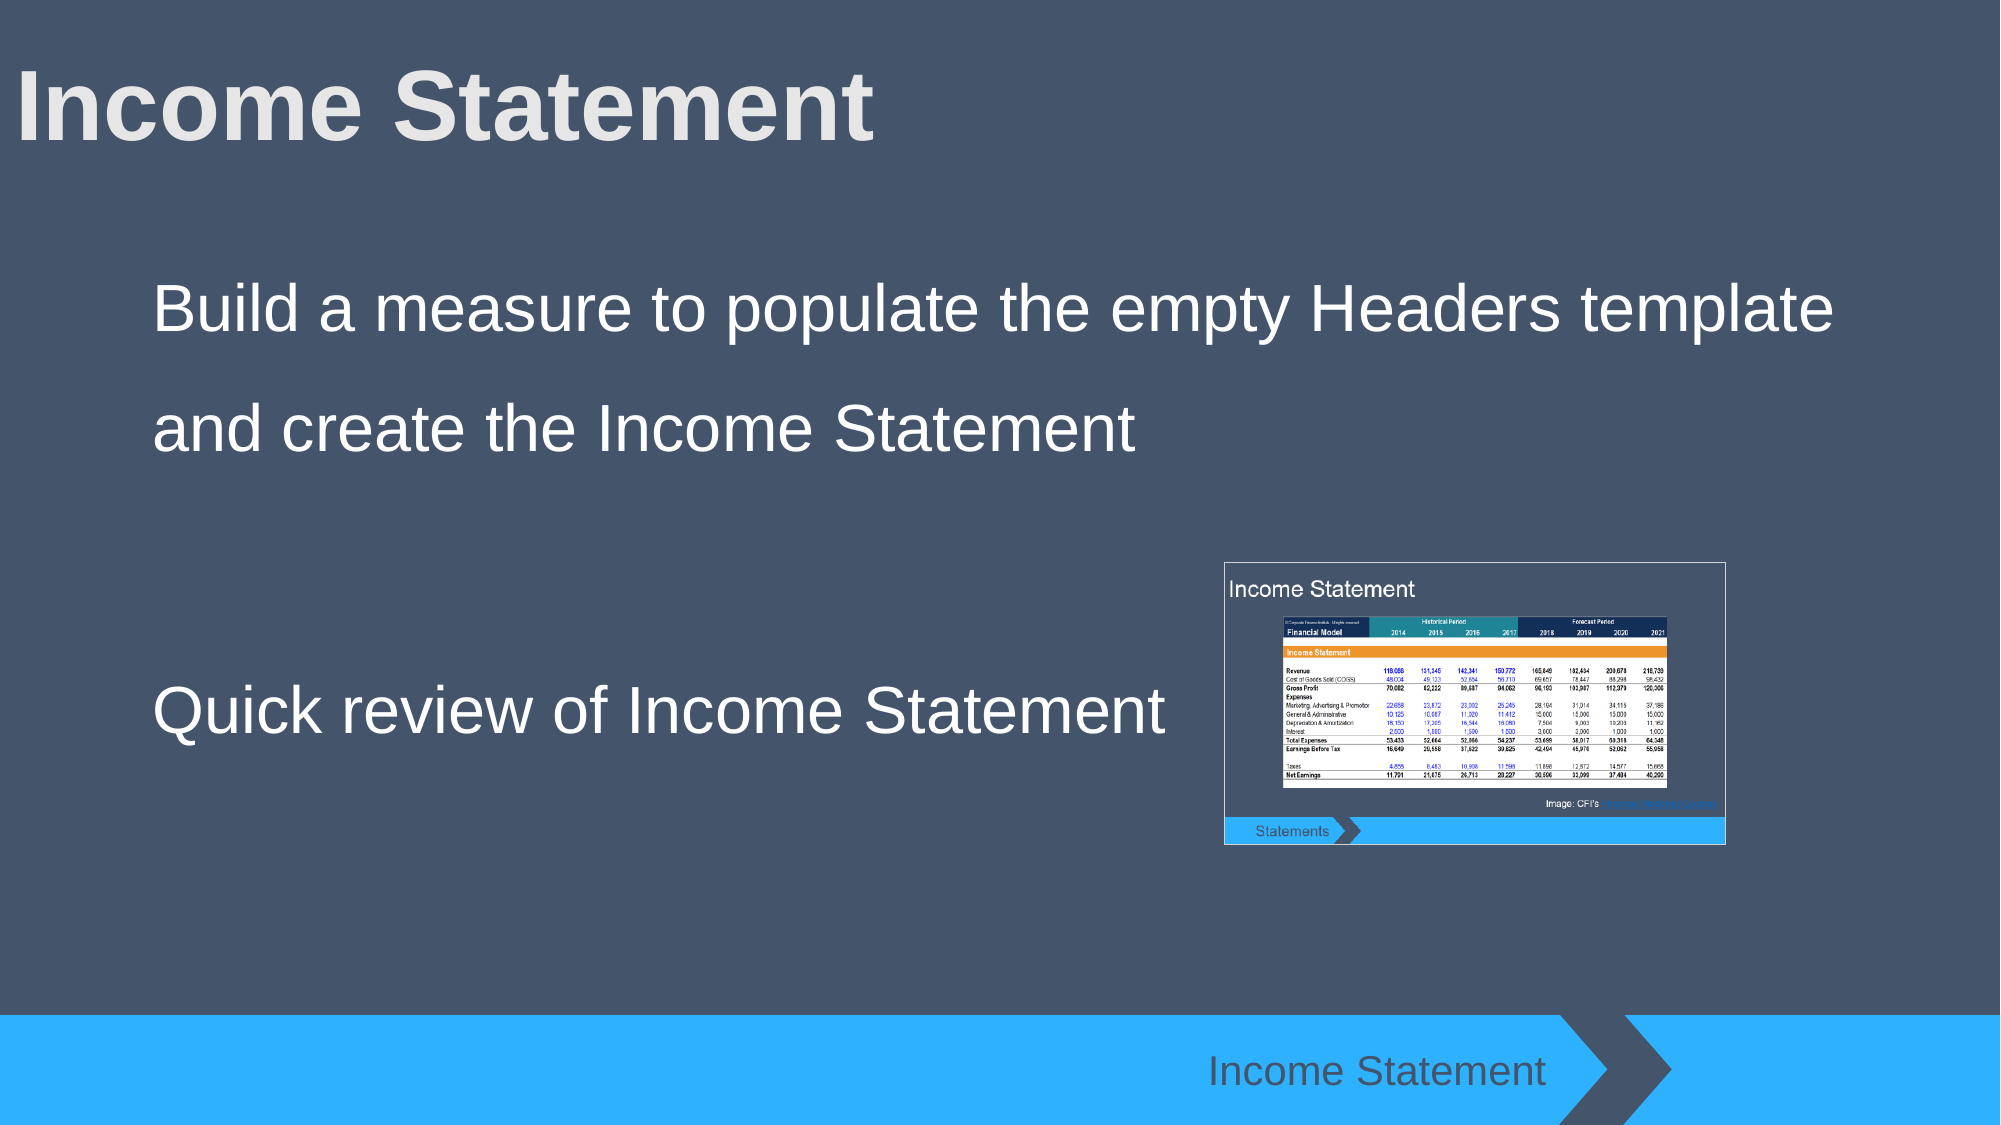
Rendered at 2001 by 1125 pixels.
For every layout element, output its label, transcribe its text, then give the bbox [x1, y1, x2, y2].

picture [1225, 563, 1725, 844]
list Build a measure to populate the empty Headers template and create the Income Statement Quick review of Income Statement [137, 217, 1863, 932]
title Income Statement [0, 0, 1725, 218]
